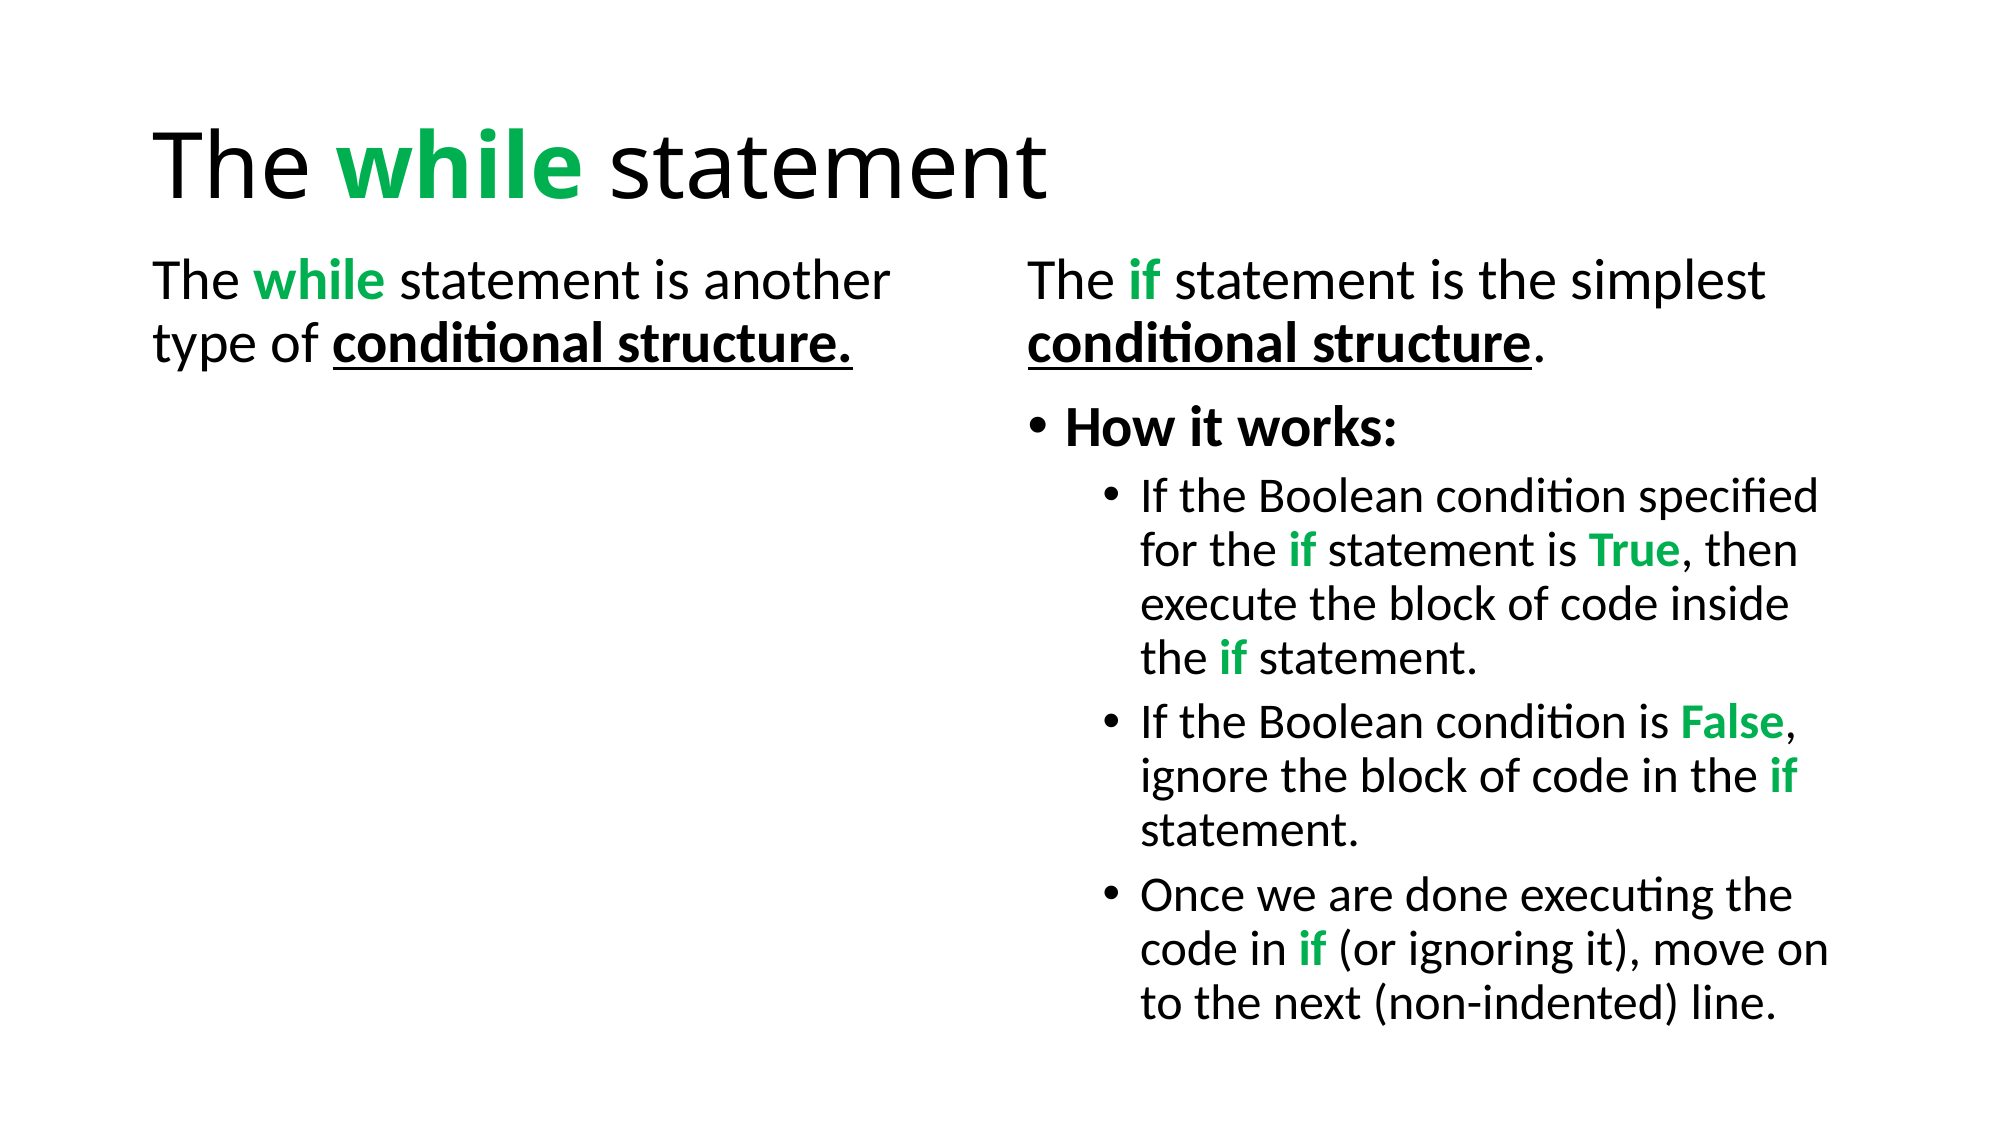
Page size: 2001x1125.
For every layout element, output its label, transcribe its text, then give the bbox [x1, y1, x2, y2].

list The while statement is another type of conditional structure. [137, 242, 988, 1125]
list The if statement is the simplest conditional structure. How it works: If the Boolean condition specified for the if statement is True, then execute the block of code inside the if statement. If the Boolean condition is False, ignore the block of code in the if statement. Once we are done executing the code in if (or ignoring it), move on to the next (non-indented) line. [1012, 242, 1863, 1125]
title The while statement [137, 59, 1863, 278]
